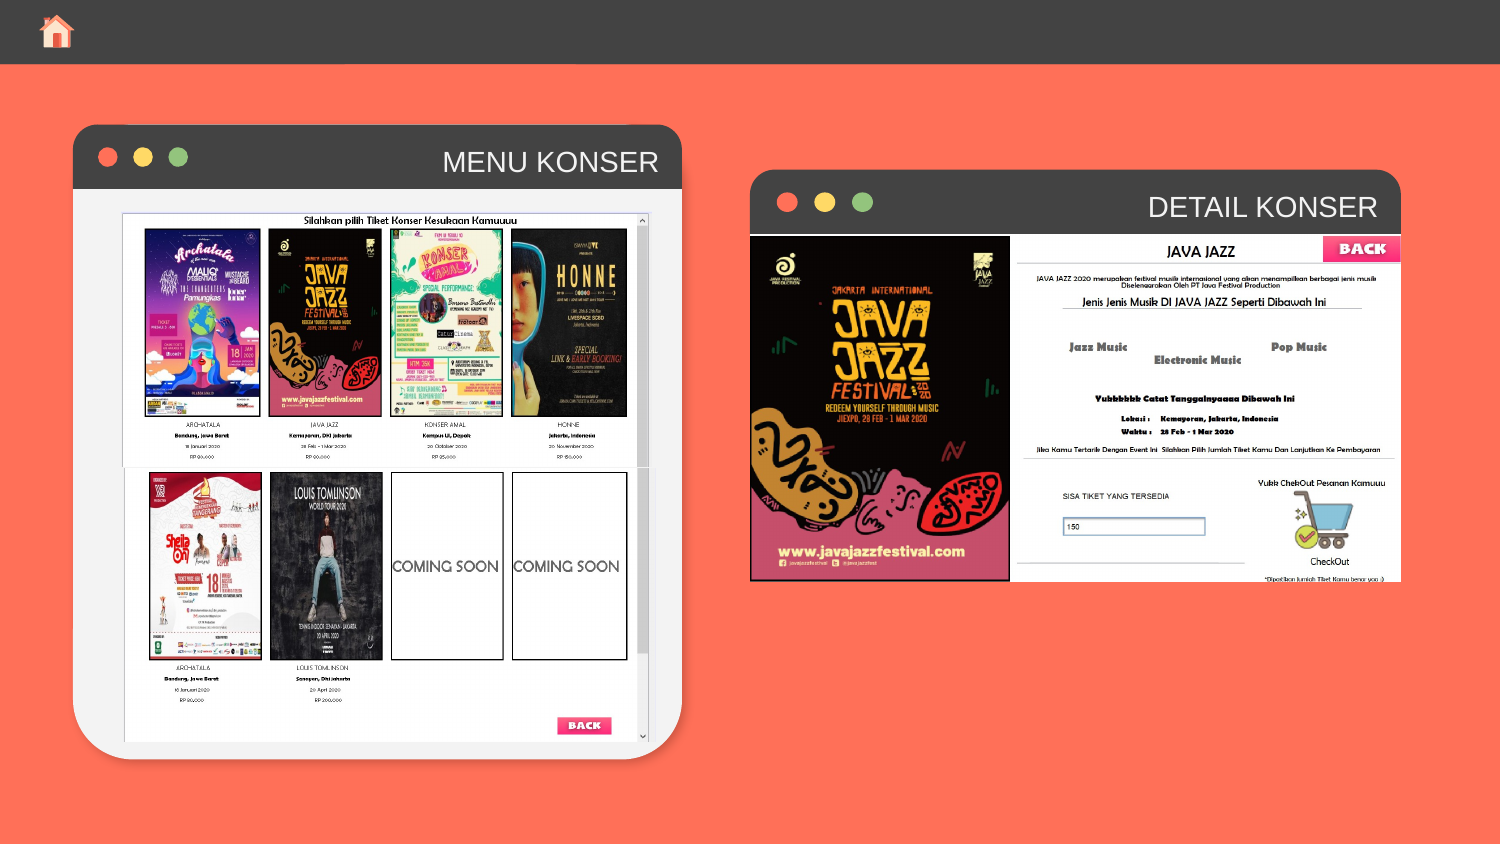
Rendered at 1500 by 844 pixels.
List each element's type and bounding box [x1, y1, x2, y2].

text_box [0, 0, 114, 64]
picture [749, 233, 1402, 582]
text_box [72, 124, 683, 190]
text_box [749, 169, 1402, 233]
text_box [38, 14, 75, 48]
text_box [1268, 0, 1500, 65]
text_box [345, 0, 575, 65]
text_box [806, 0, 1037, 65]
text_box [113, 0, 345, 65]
text_box [1037, 0, 1268, 65]
text_box [575, 0, 806, 65]
picture [121, 211, 656, 742]
text_box [72, 196, 682, 760]
